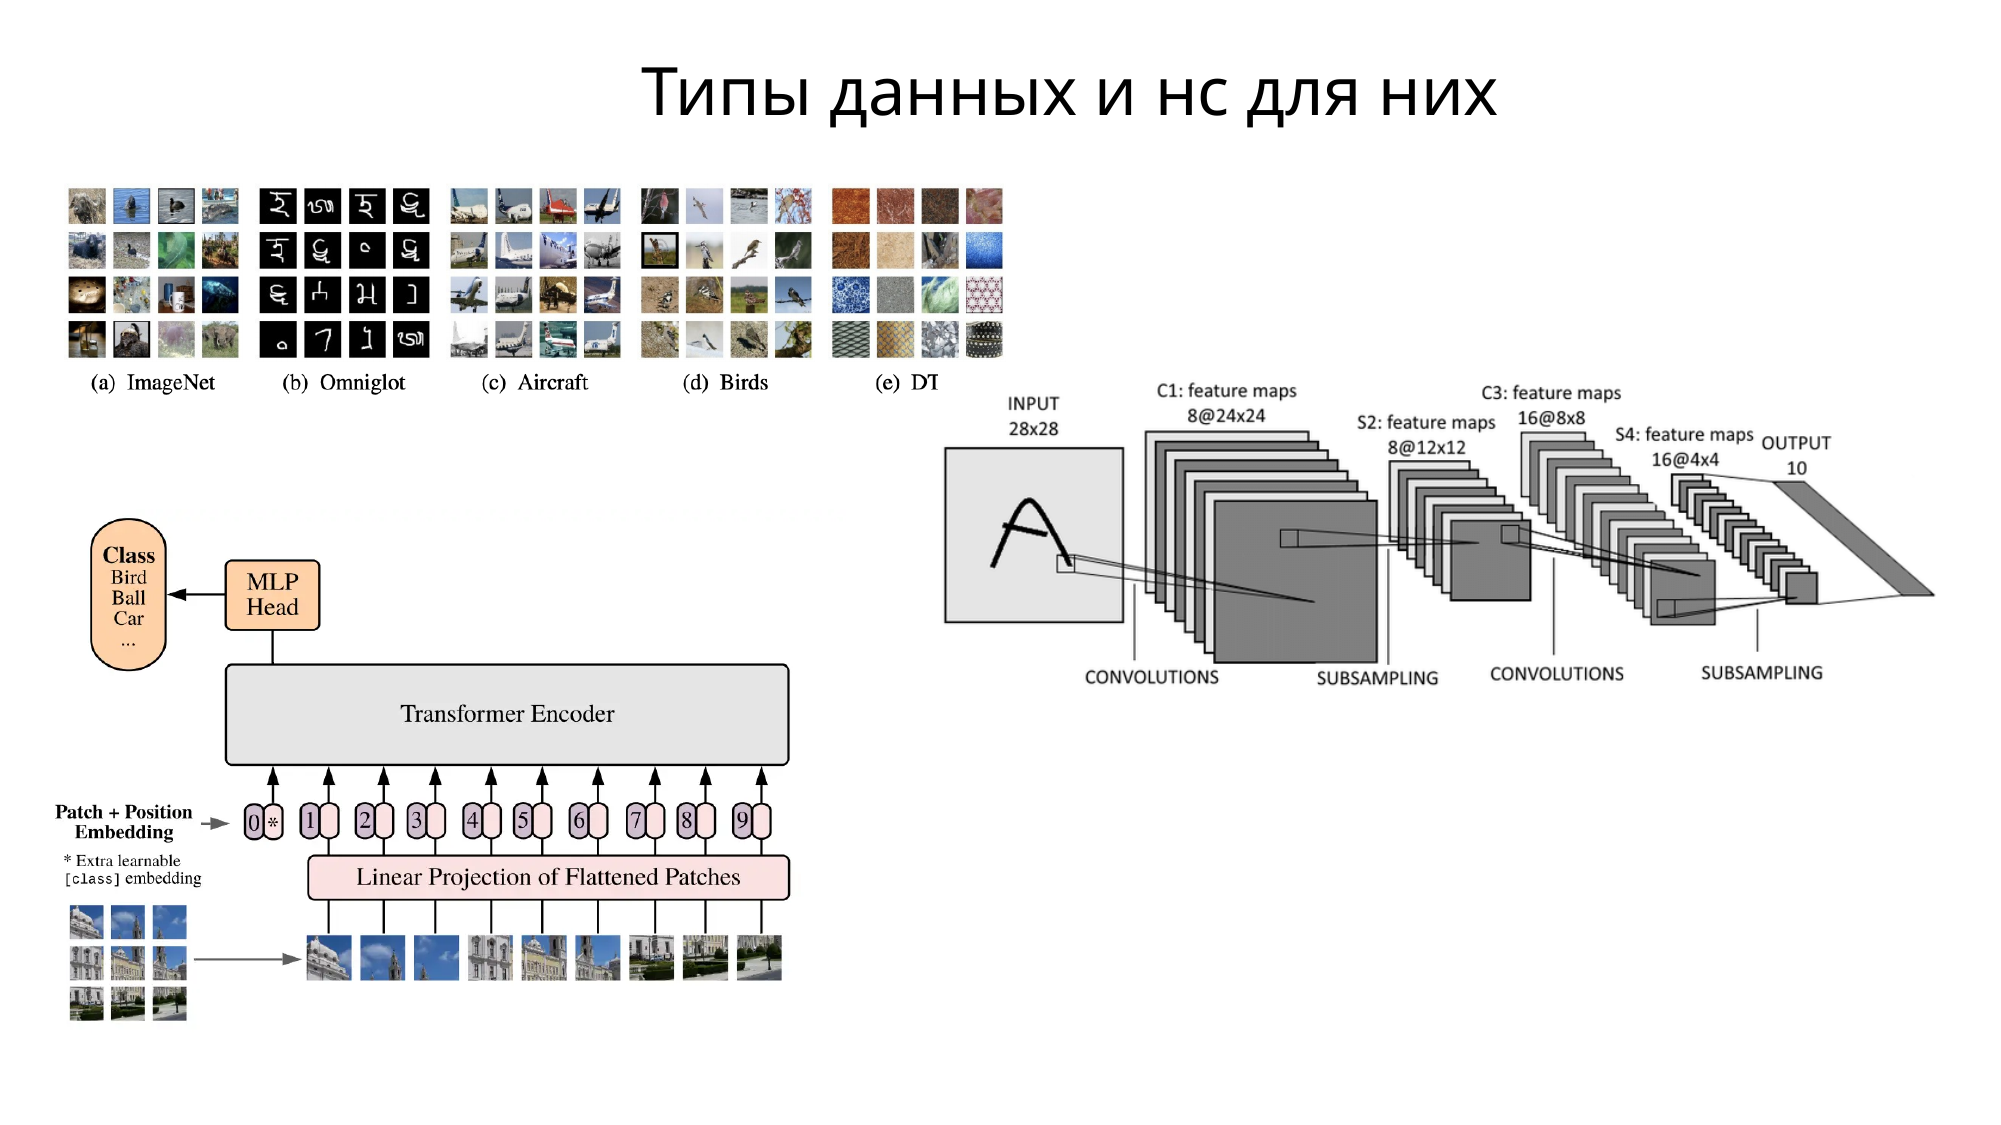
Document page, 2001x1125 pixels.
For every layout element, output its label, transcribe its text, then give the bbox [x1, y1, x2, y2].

picture [46, 172, 1951, 689]
picture [27, 509, 846, 1039]
footer Типы данных и нс для них [232, 66, 1910, 112]
